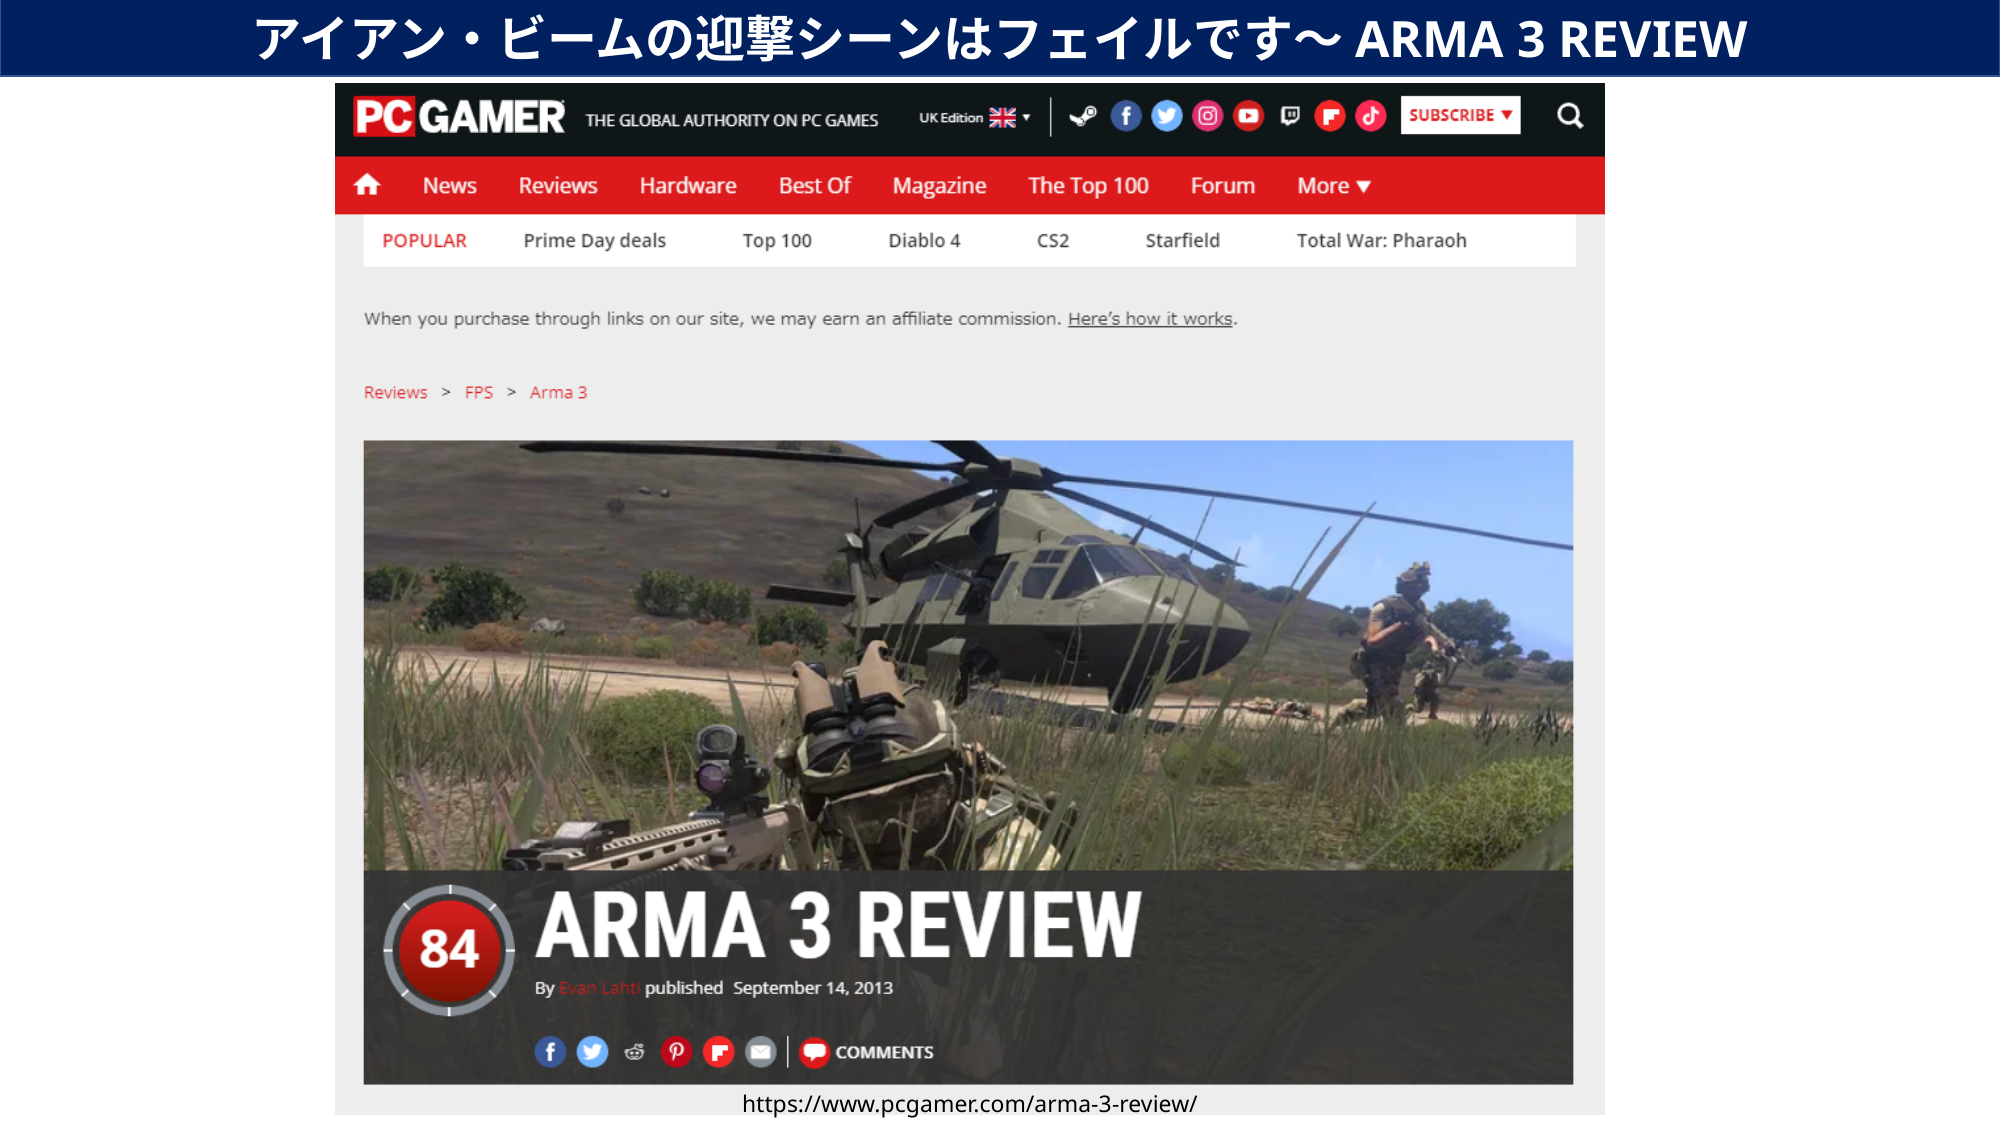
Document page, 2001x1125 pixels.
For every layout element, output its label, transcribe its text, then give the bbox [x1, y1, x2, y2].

text_box https://www.pcgamer.com/arma-3-review/ [469, 1115, 1471, 1125]
text_box アイアン・ビームの迎撃シーンはフェイルです～ARMA 3 REVIEW [0, 0, 2000, 77]
picture [335, 83, 1605, 1115]
